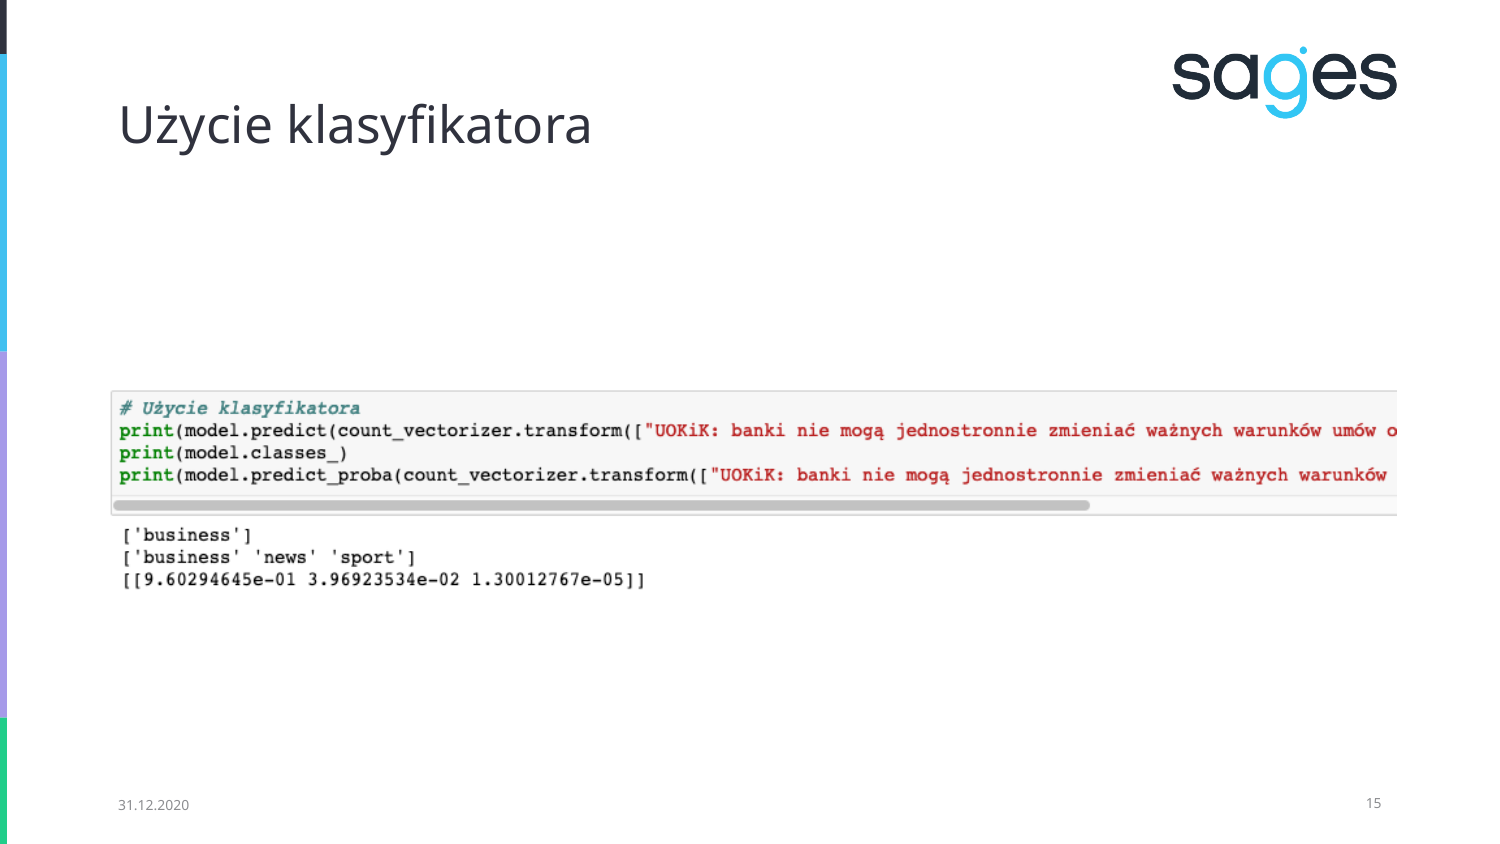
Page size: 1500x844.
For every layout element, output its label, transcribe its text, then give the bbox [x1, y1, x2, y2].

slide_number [103, 782, 441, 827]
title Użycie klasyfikatora [103, 44, 1397, 208]
slide_number ‹#› [1059, 782, 1397, 827]
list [102, 384, 1398, 601]
